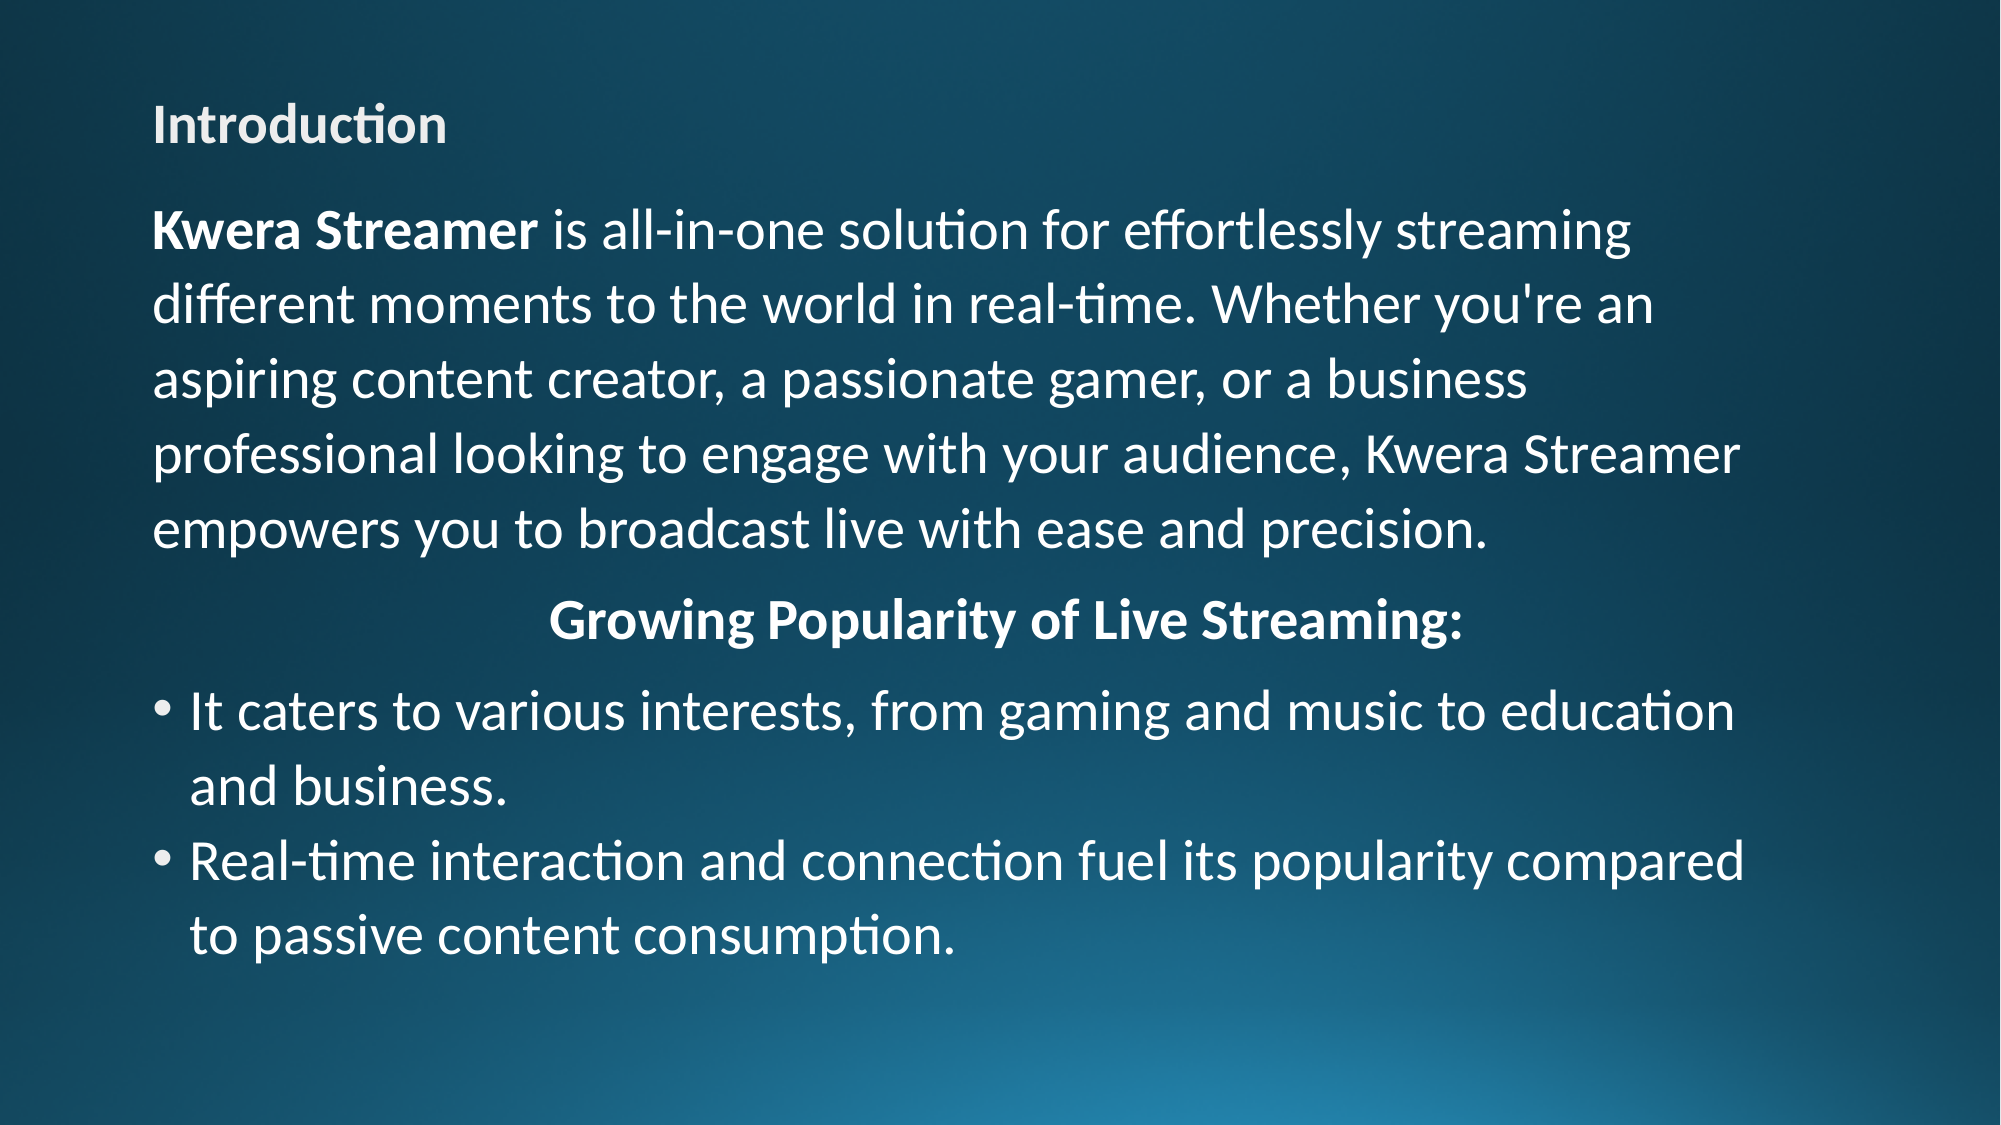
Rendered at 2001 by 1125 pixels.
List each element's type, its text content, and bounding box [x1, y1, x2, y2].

picture [0, 0, 2001, 1125]
list Kwera Streamer is all-in-one solution for effortlessly streaming different moments to the world in real-time. Whether you're an aspiring content creator, a passionate gamer, or a business professional looking to engage with your audience, Kwera Streamer empowers you to broadcast live with ease and precision. Growing Popularity of Live Streaming: It caters to various interests, from gaming and music to education and business. Real-time interaction and connection fuel its popularity compared to passive content consumption. [137, 178, 1817, 1065]
title Introduction [137, 0, 1863, 179]
